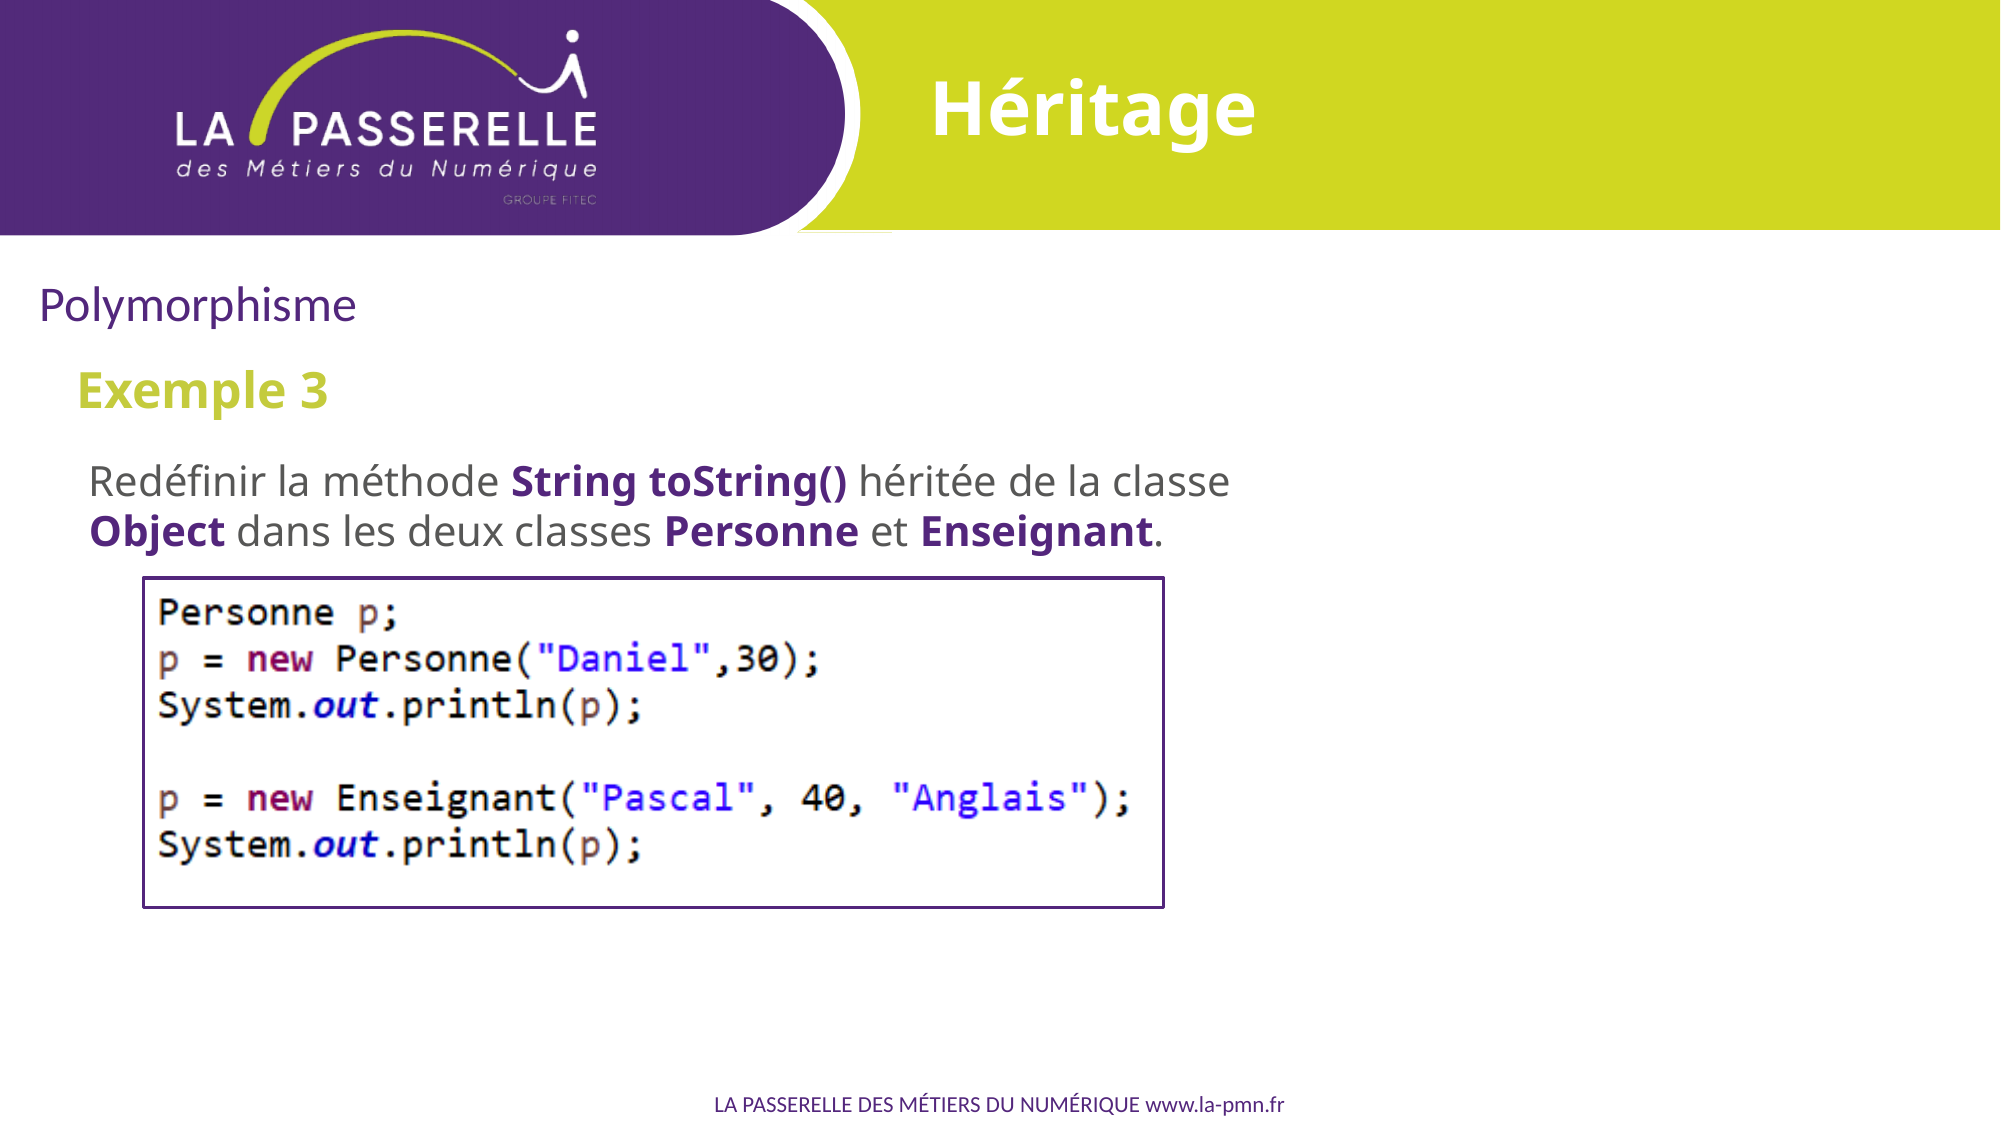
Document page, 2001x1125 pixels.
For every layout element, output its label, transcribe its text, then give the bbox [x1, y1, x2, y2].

text_box Exemple 3 [61, 350, 754, 438]
picture [144, 579, 1163, 906]
text_box LA PASSERELLE DES MÉTIERS DU NUMÉRIQUE www.la-pmn.fr [0, 1082, 2000, 1125]
text_box Héritage [915, 63, 1280, 154]
text_box Polymorphisme [25, 264, 890, 351]
text_box Redéfinir la méthode String toString() héritée de la classe Object dans les deux classes Personne et Enseignant. [74, 446, 1355, 613]
picture [0, 0, 892, 264]
